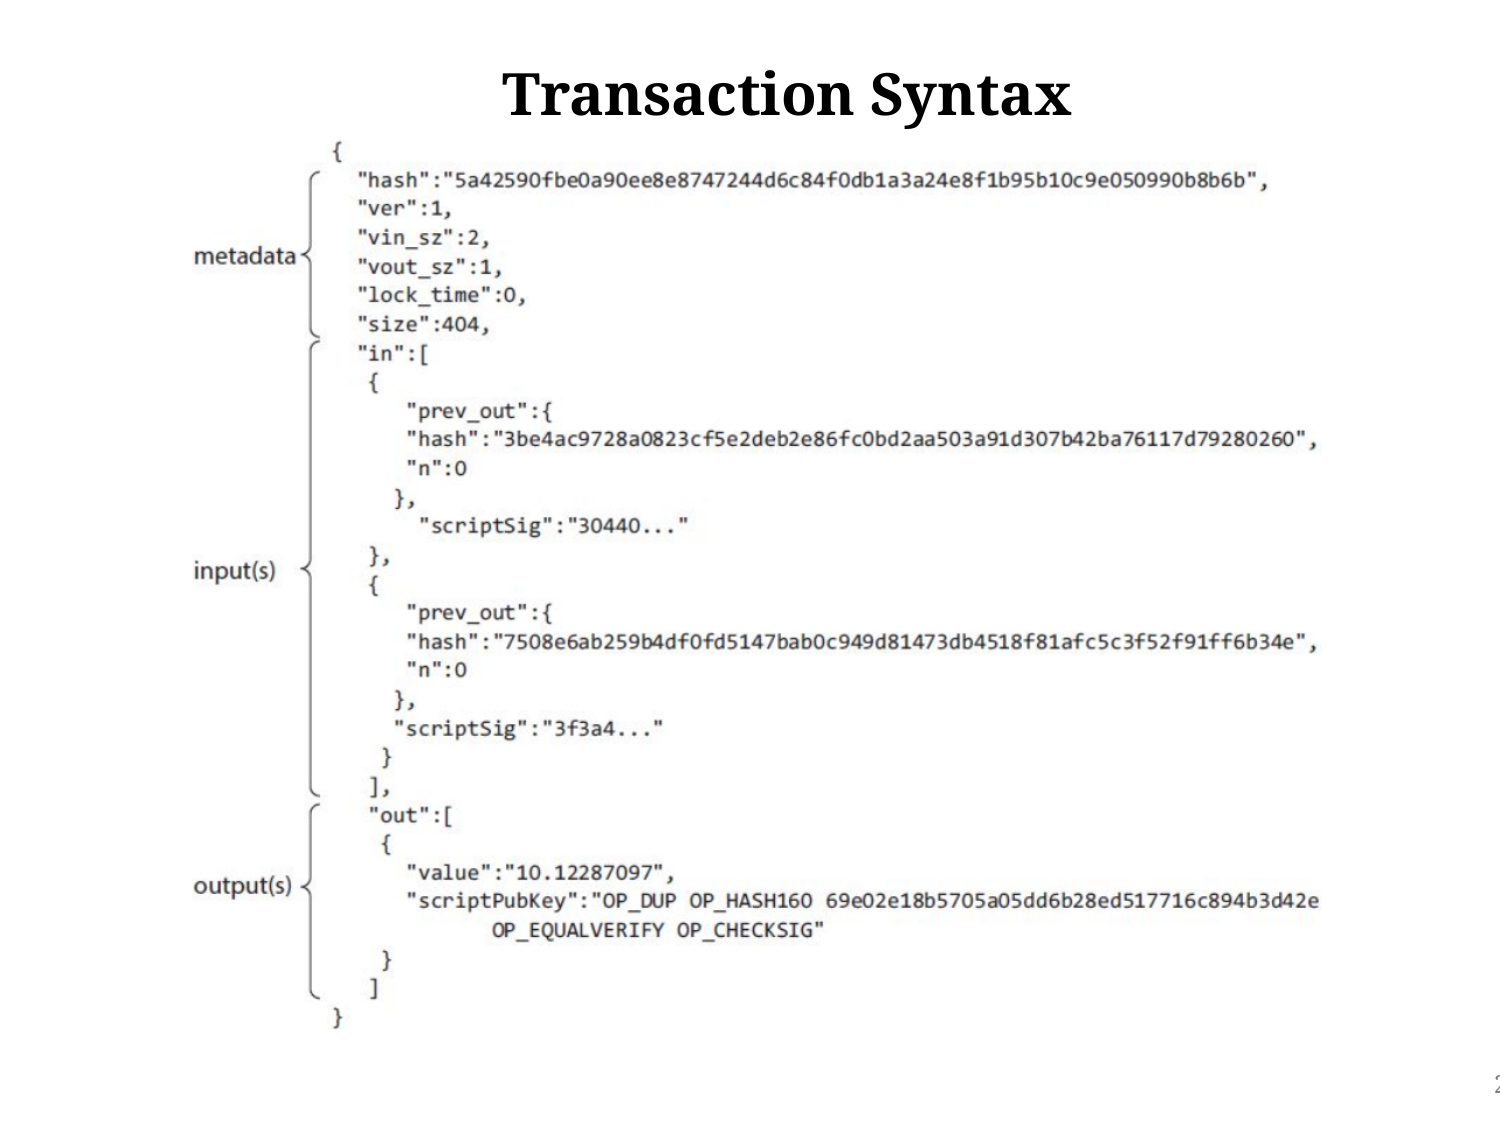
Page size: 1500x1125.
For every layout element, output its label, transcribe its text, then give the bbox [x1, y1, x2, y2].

picture [174, 135, 1326, 1033]
text_box Transaction Syntax [0, 49, 1500, 135]
